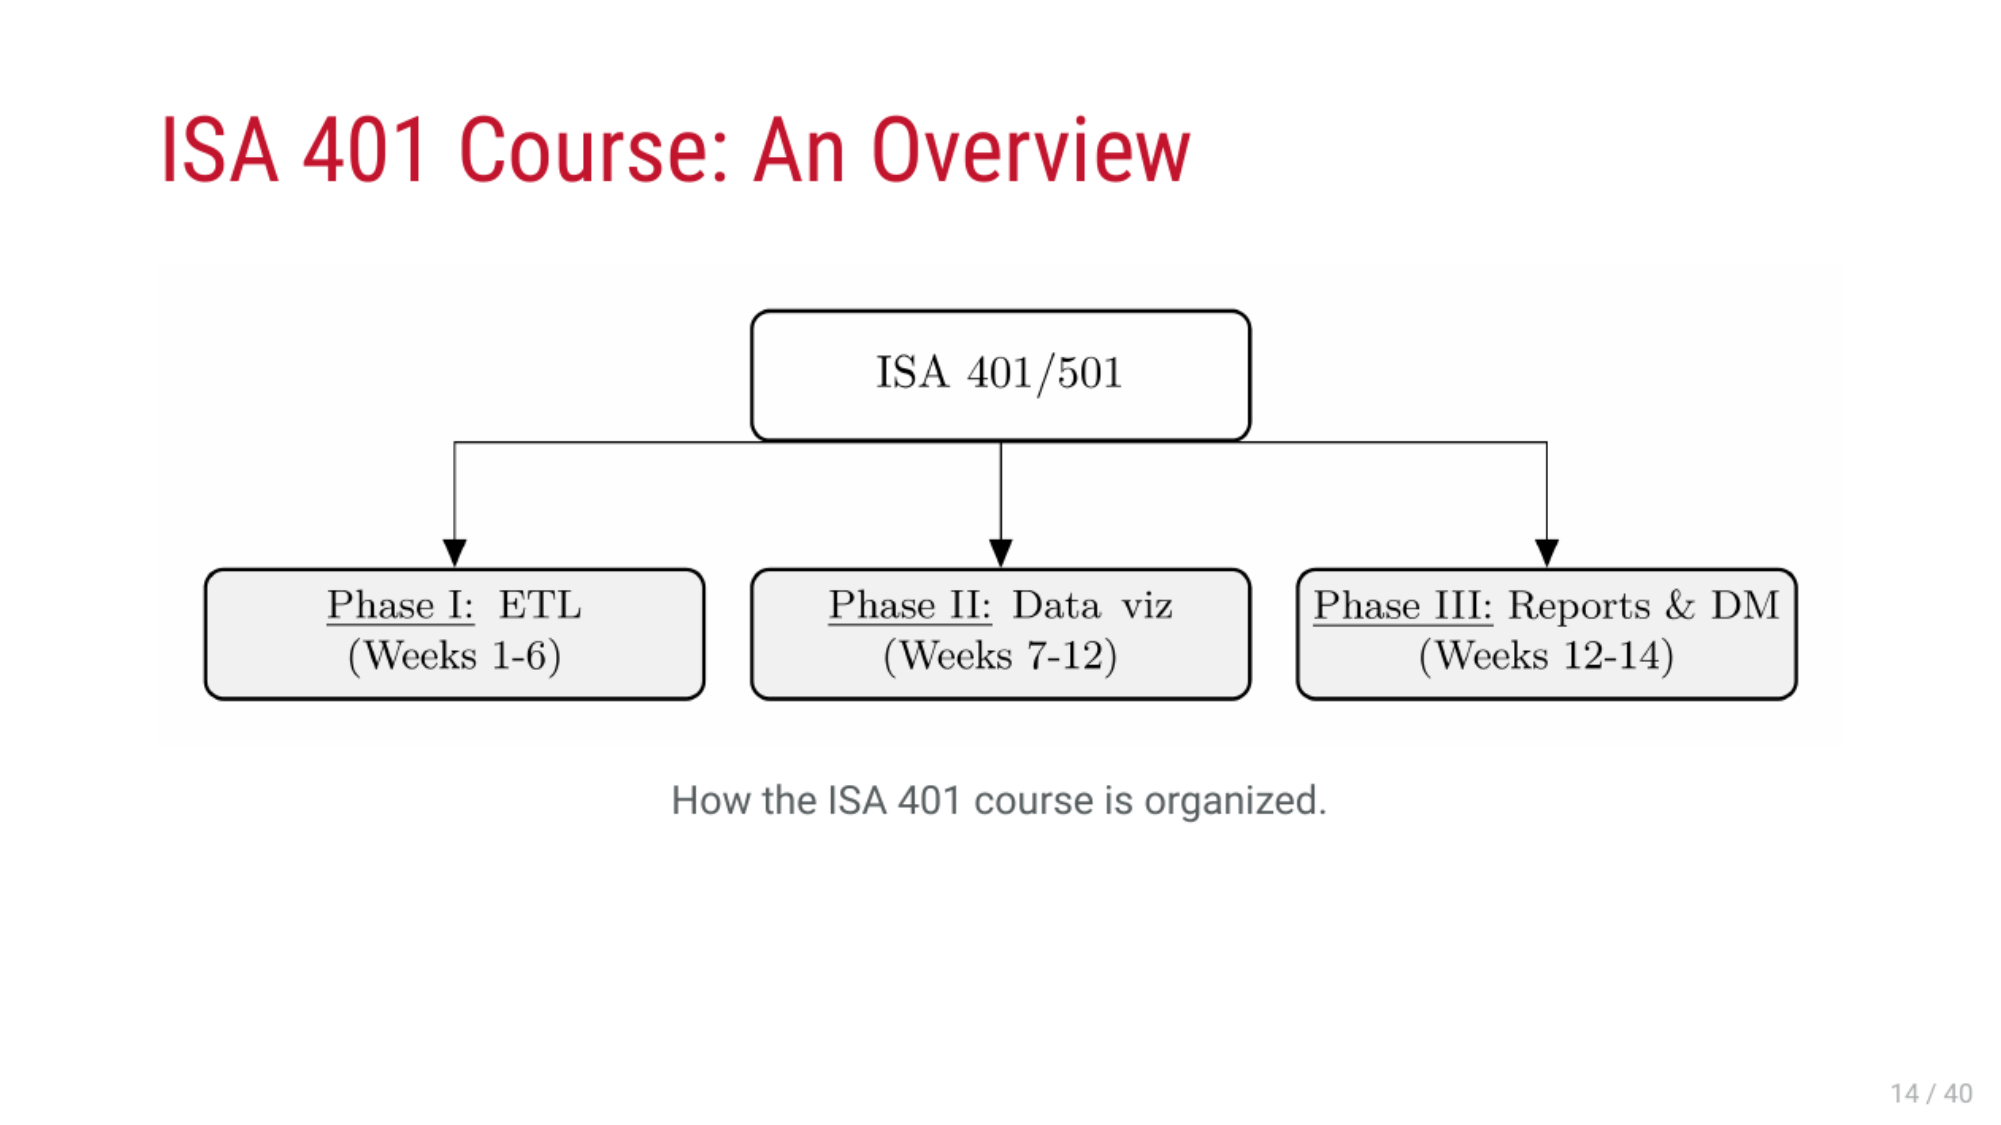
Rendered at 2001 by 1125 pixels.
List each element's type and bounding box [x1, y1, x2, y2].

list [0, 0, 2000, 1125]
